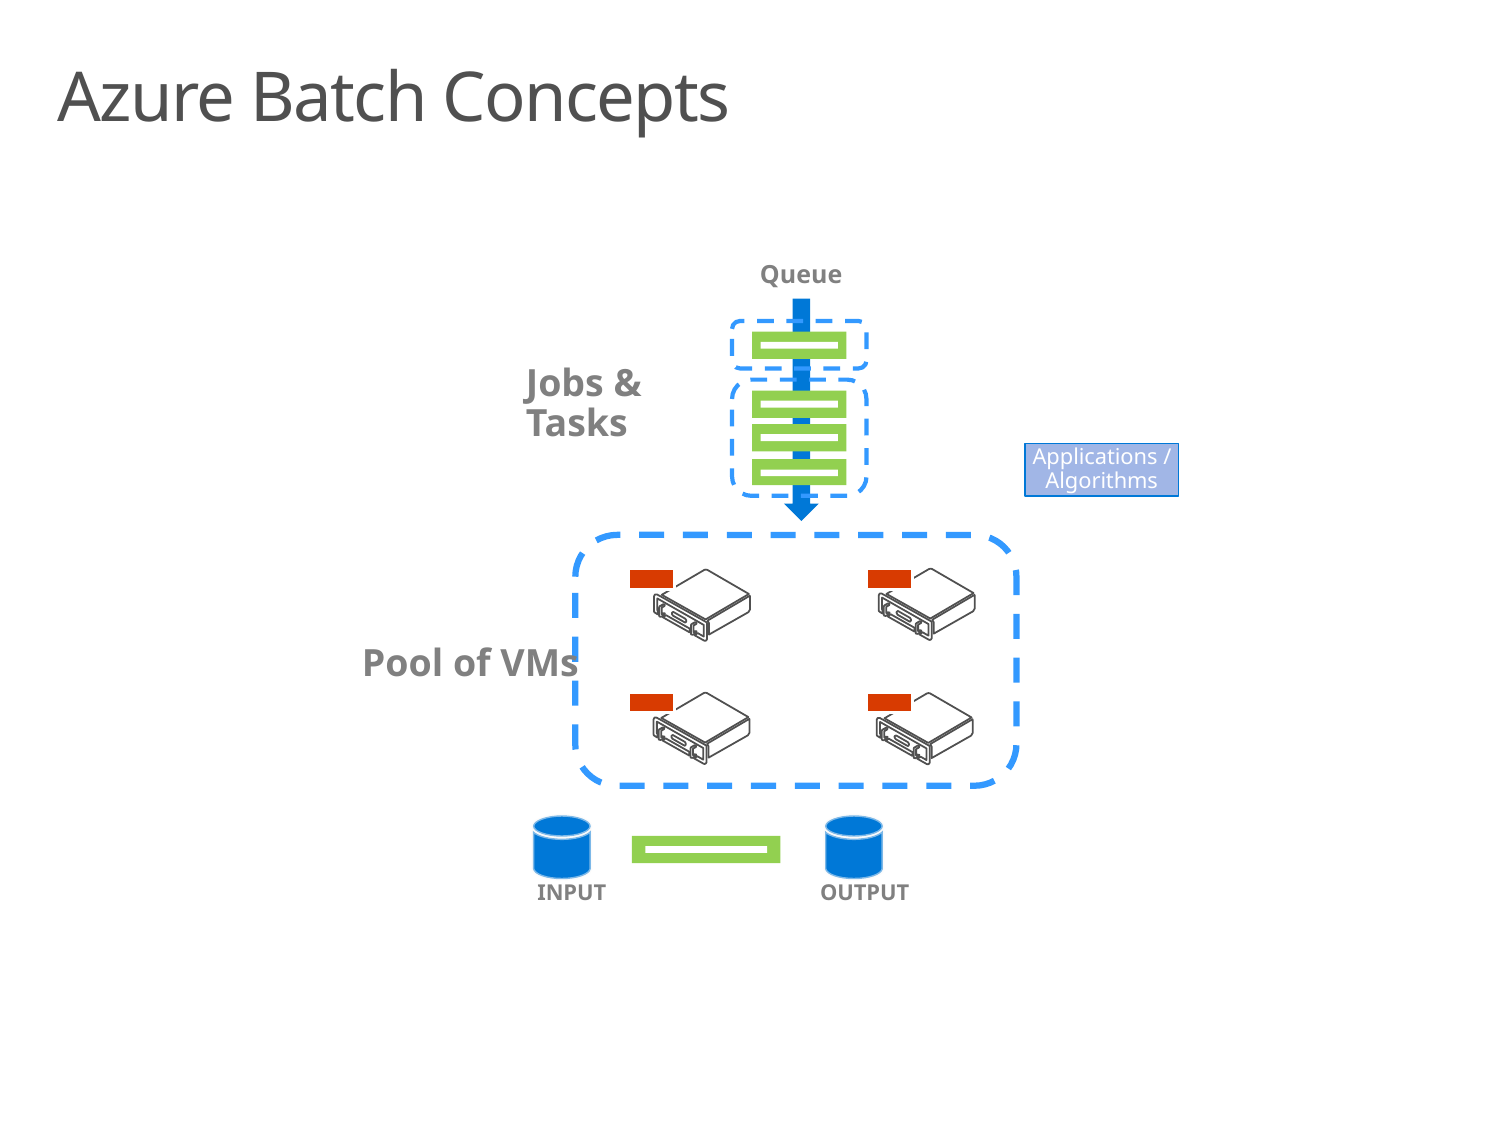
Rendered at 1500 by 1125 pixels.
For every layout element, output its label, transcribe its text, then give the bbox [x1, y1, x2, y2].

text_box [751, 331, 847, 360]
text_box Queue [688, 251, 915, 301]
text_box Pool of VMs [339, 626, 602, 703]
title Azure Batch Concepts [33, 47, 1468, 196]
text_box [751, 458, 847, 486]
text_box [783, 496, 820, 522]
text_box Jobs & Tasks [503, 346, 730, 463]
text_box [751, 390, 847, 419]
text_box [791, 301, 811, 320]
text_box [751, 423, 847, 452]
text_box [731, 378, 868, 497]
text_box [574, 534, 1018, 787]
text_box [509, 723, 938, 930]
text_box [791, 369, 811, 379]
text_box [731, 320, 868, 370]
text_box Applications / Algorithms [1024, 443, 1179, 497]
